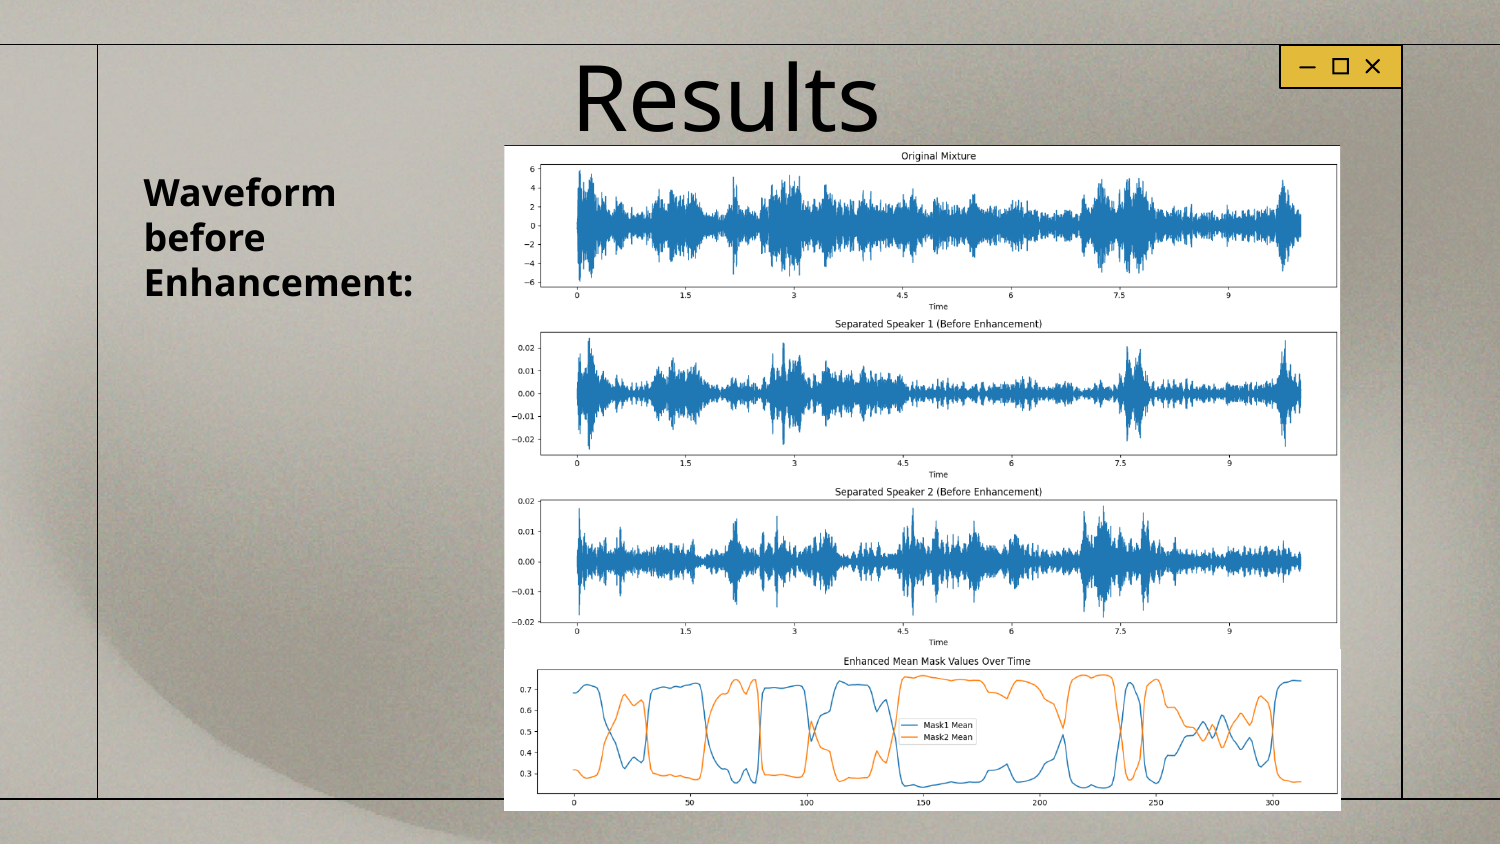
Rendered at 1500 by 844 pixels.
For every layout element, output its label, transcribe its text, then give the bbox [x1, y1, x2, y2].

title Results [162, 35, 1292, 156]
picture [1403, 45, 1500, 798]
picture [0, 0, 1500, 44]
picture [0, 45, 97, 798]
text_box Waveform before Enhancement: [128, 161, 453, 312]
picture [0, 45, 1500, 844]
